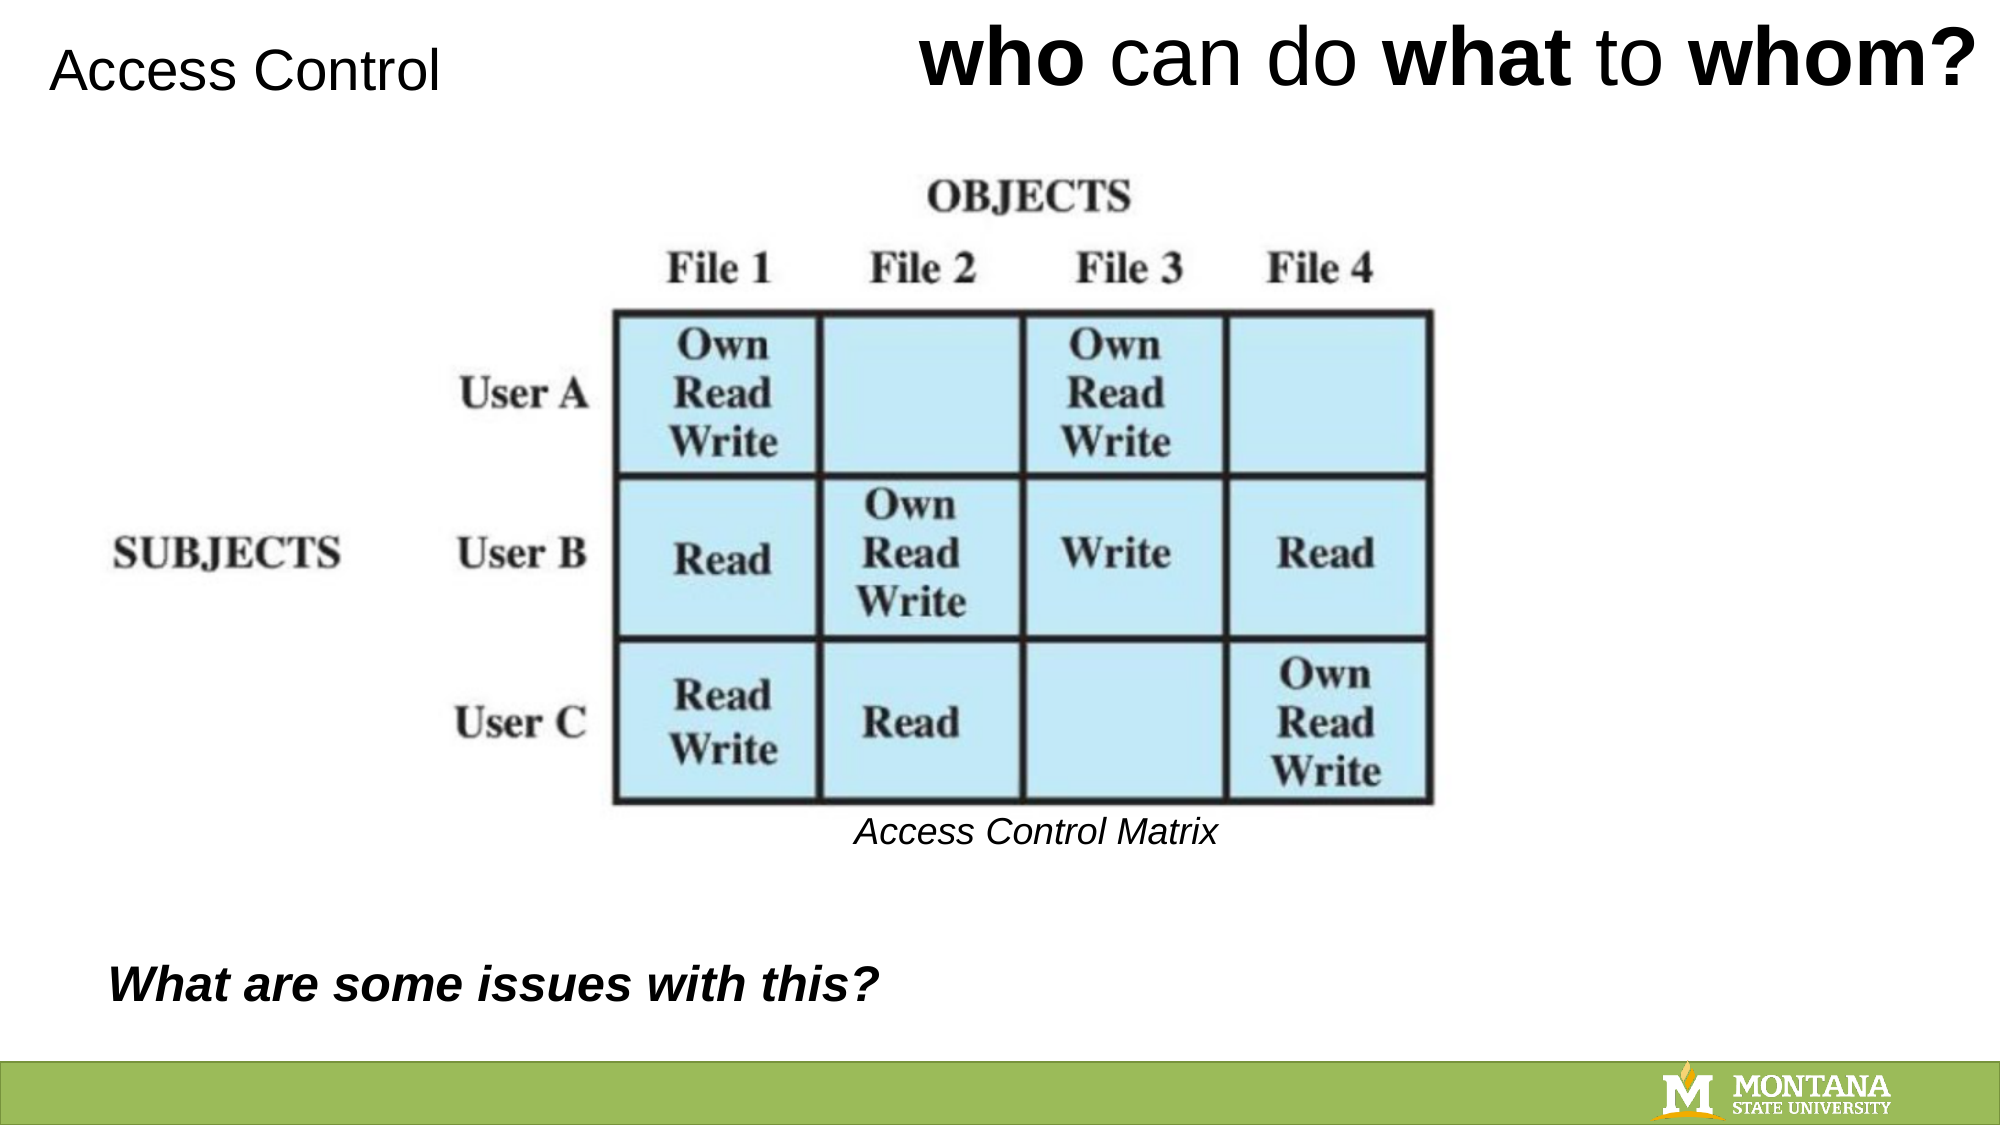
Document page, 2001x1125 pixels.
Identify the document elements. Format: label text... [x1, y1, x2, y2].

text_box What are some issues with this? [92, 943, 896, 1019]
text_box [0, 1060, 1647, 1125]
text_box Access Control [0, 24, 529, 110]
text_box Access Control Matrix [839, 841, 1234, 860]
picture [1649, 1060, 1892, 1122]
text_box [1892, 1060, 2000, 1125]
picture [95, 139, 1459, 832]
text_box who can do what to whom? [905, 0, 1994, 110]
